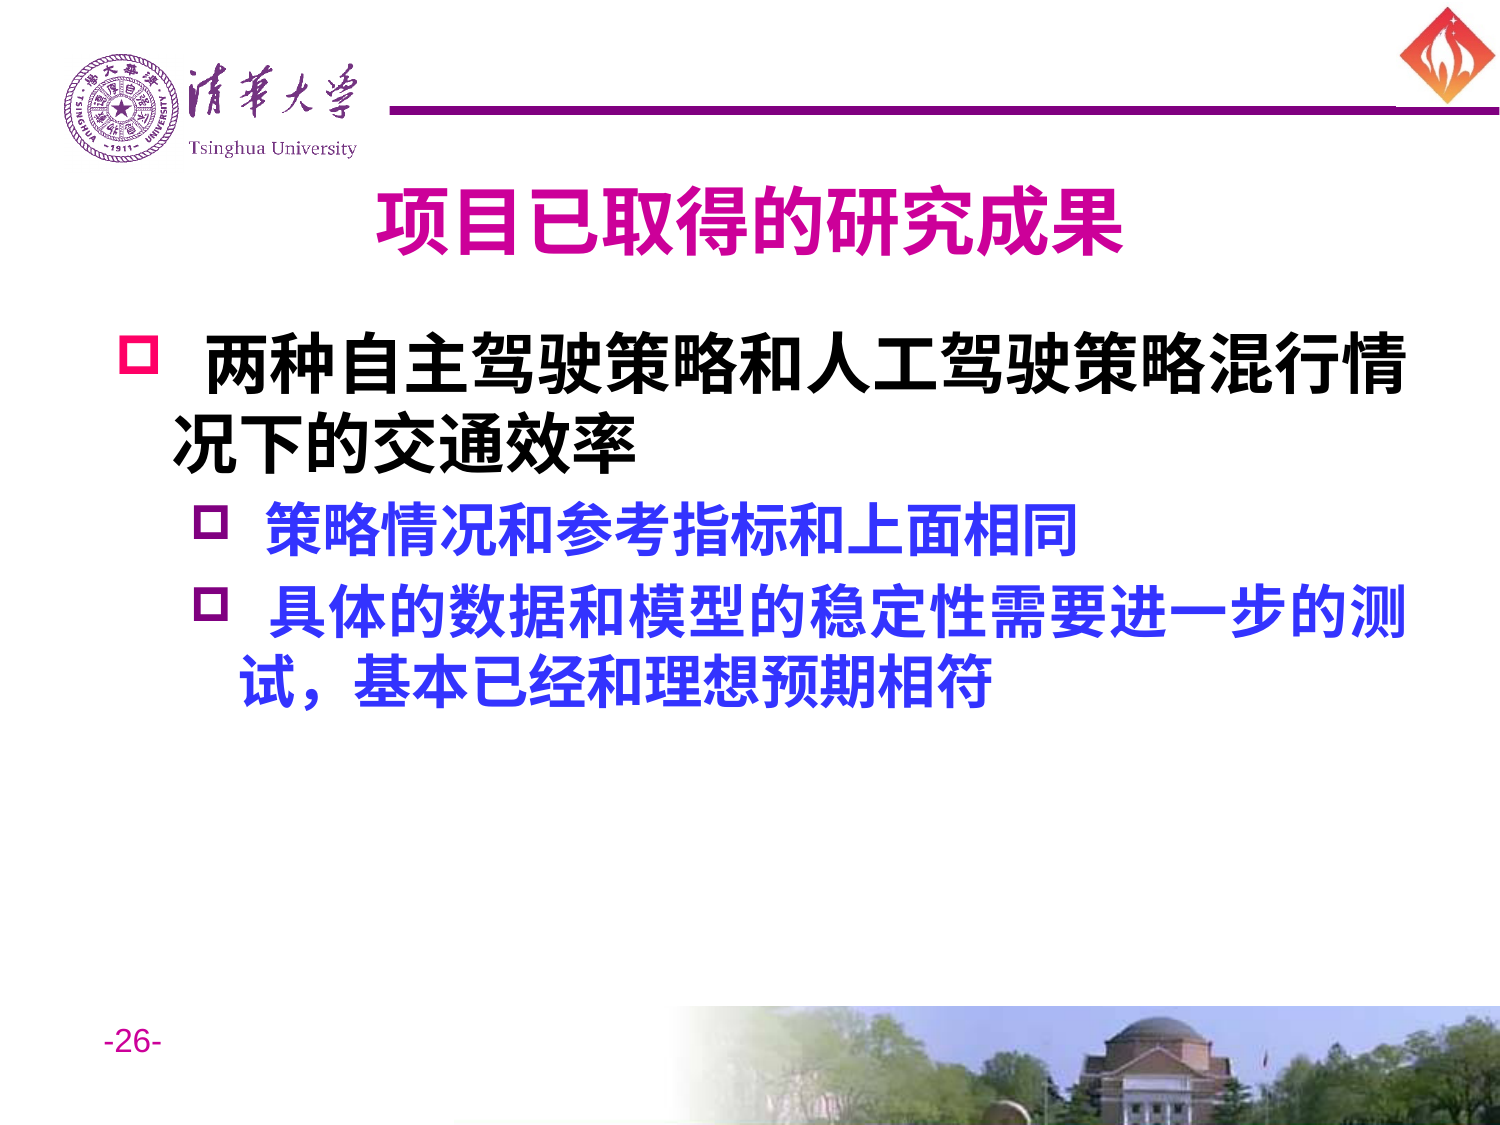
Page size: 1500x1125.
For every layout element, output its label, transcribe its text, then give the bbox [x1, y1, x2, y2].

picture [64, 54, 361, 173]
list 两种自主驾驶策略和人工驾驶策略混行情况下的交通效率 策略情况和参考指标和上面相同 具体的数据和模型的稳定性需要进一步的测试，基本已经和理想预期相符 [100, 314, 1424, 988]
title 项目已取得的研究成果 [360, 160, 1424, 280]
picture [1396, 2, 1500, 107]
picture [454, 1006, 1500, 1125]
